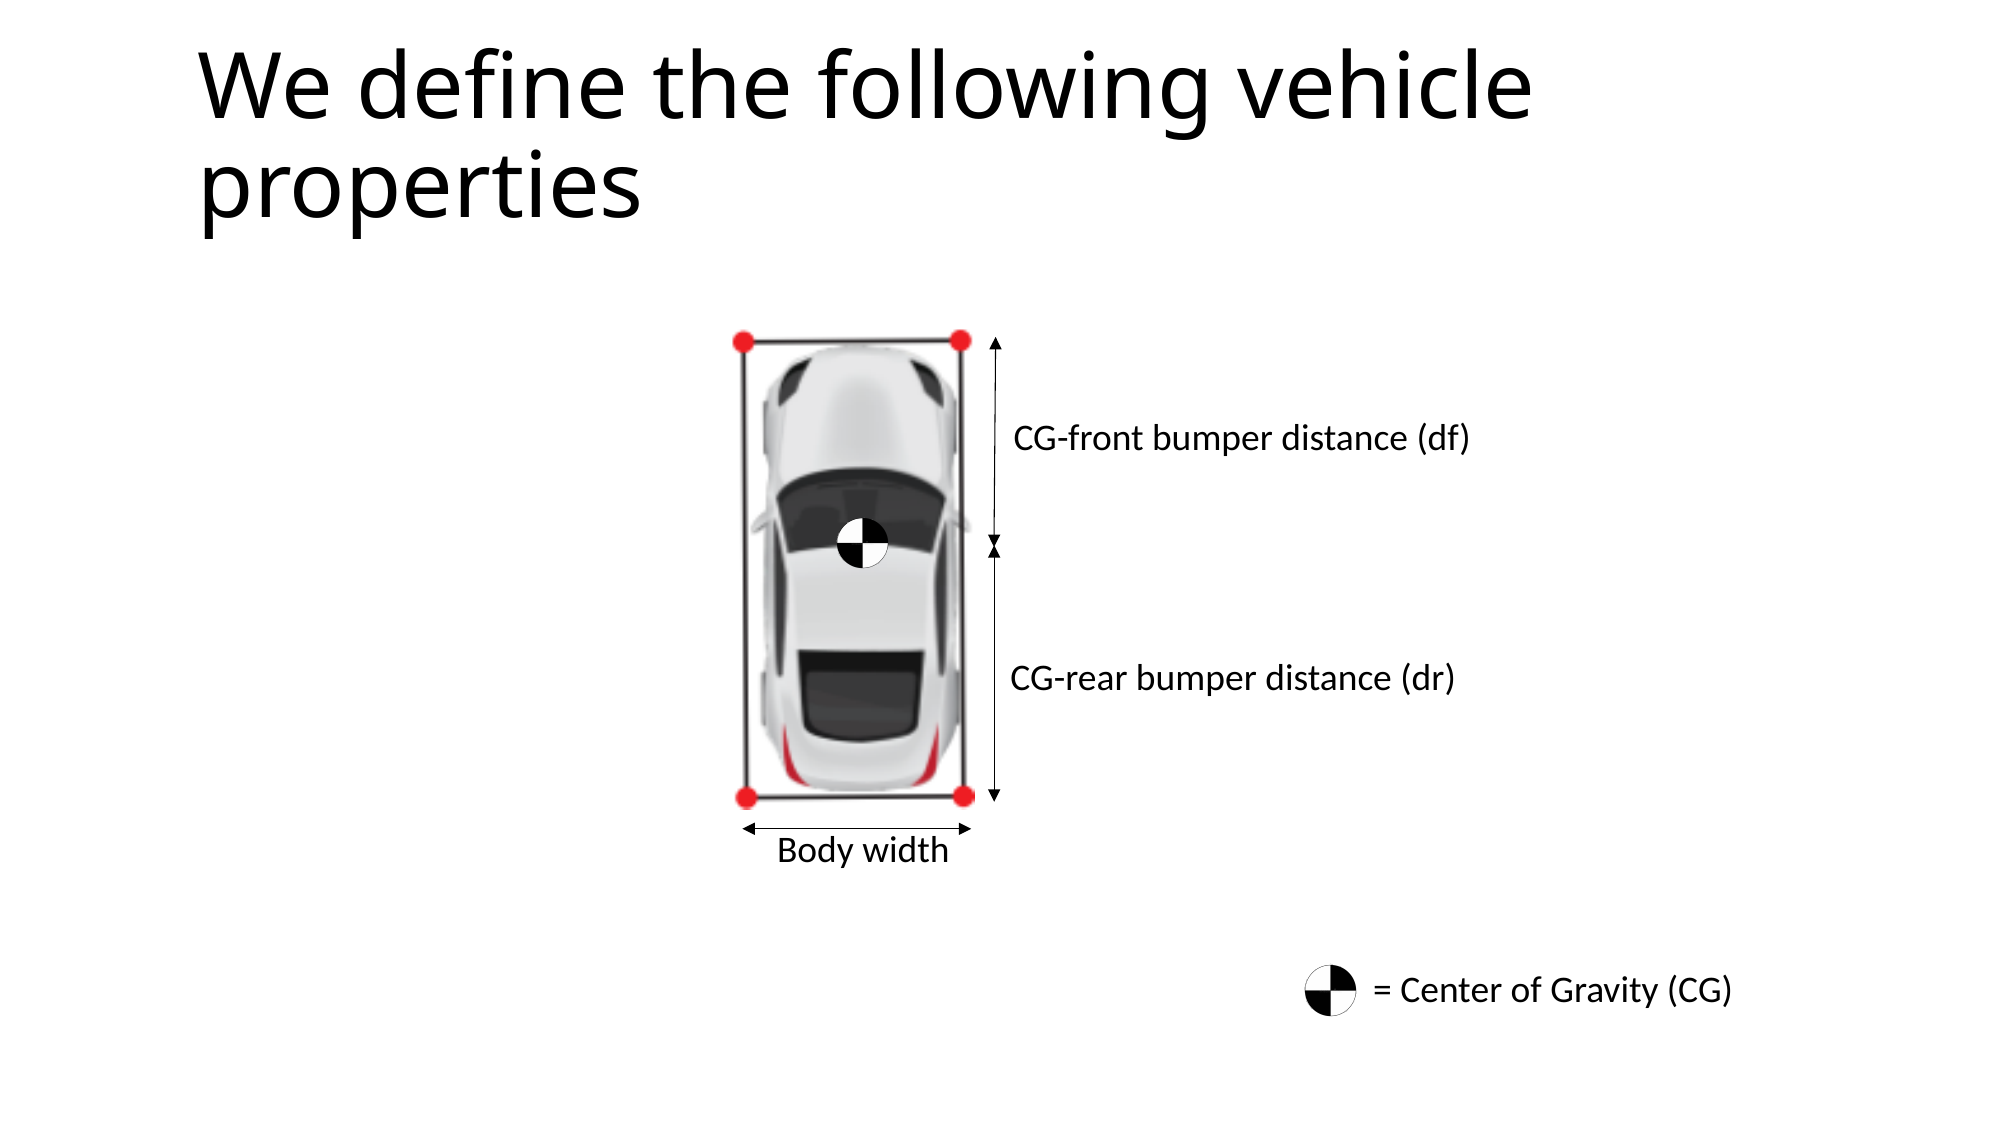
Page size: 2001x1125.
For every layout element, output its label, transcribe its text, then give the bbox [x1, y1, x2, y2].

text_box CG-rear bumper distance (dr) [995, 646, 1475, 706]
text_box Body width [762, 829, 968, 878]
picture [1302, 962, 1359, 1019]
text_box = Center of Gravity (CG) [1349, 957, 1749, 1018]
picture [726, 323, 975, 810]
title We define the following vehicle properties [182, 29, 1908, 248]
text_box CG-front bumper distance (df) [998, 405, 1487, 466]
text_box Body width [762, 817, 968, 828]
